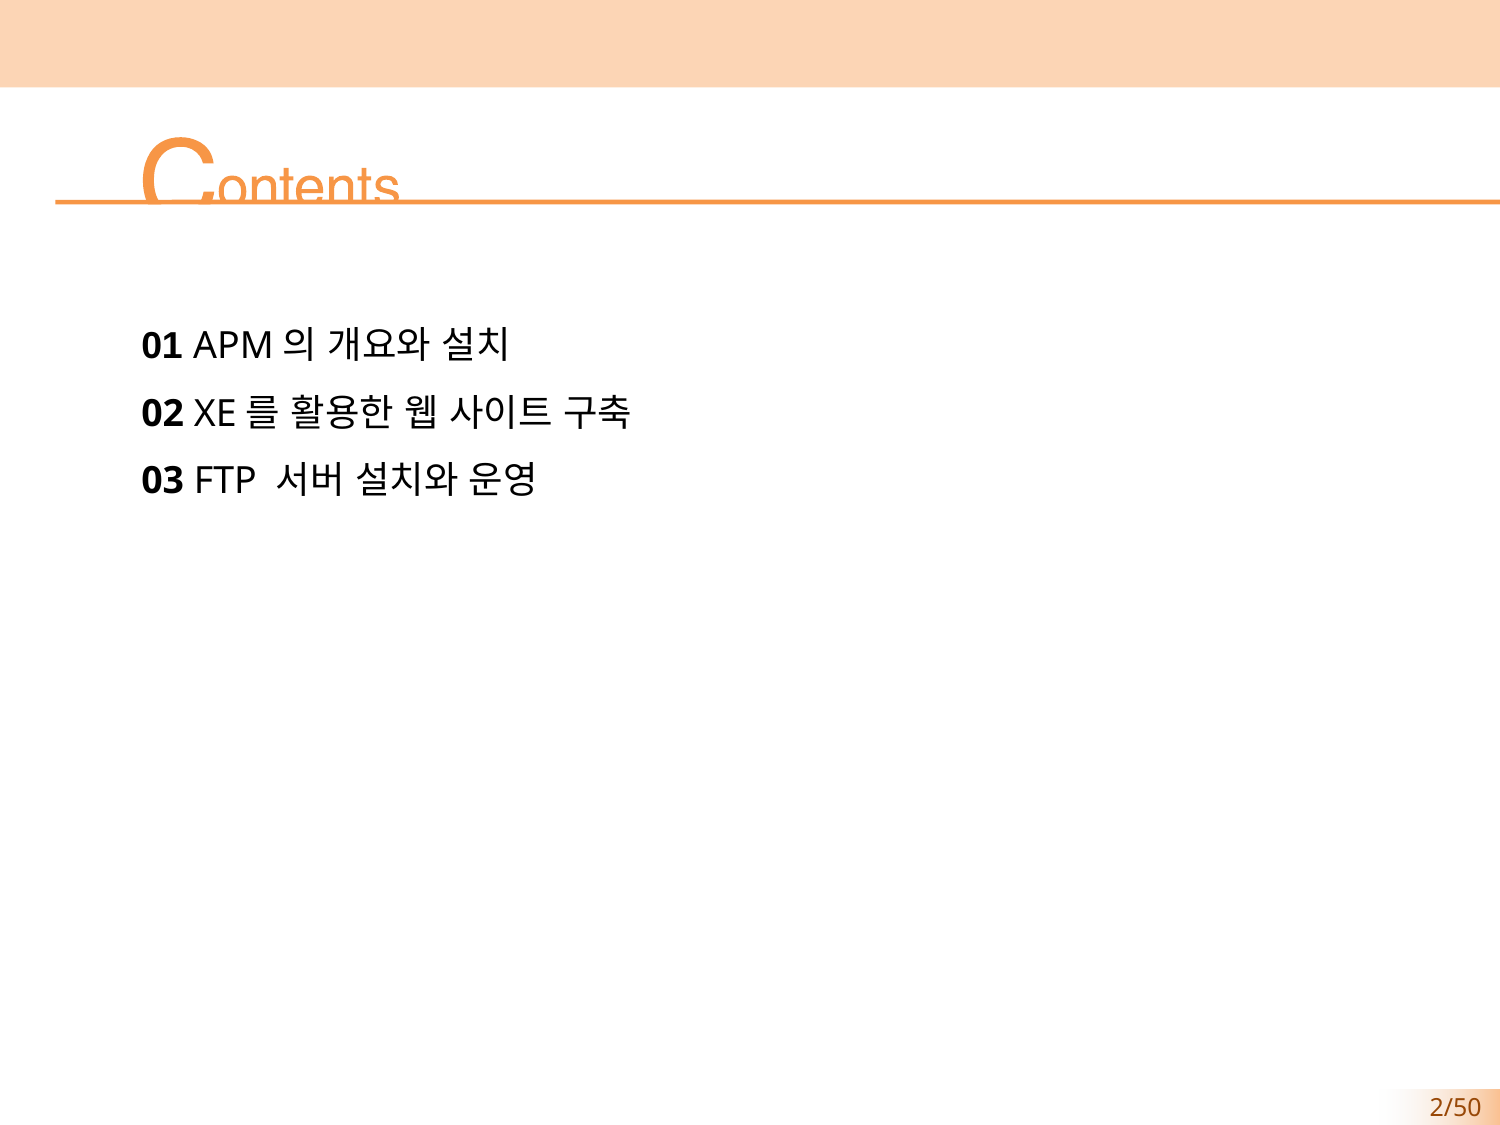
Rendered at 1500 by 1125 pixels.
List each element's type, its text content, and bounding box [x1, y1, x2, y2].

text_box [218, 167, 400, 203]
text_box 01 APM의 개요와 설치 02 XE를 활용한 웹 사이트 구축 03 FTP 서버 설치와 운영 [90, 270, 1434, 696]
text_box [142, 137, 214, 202]
